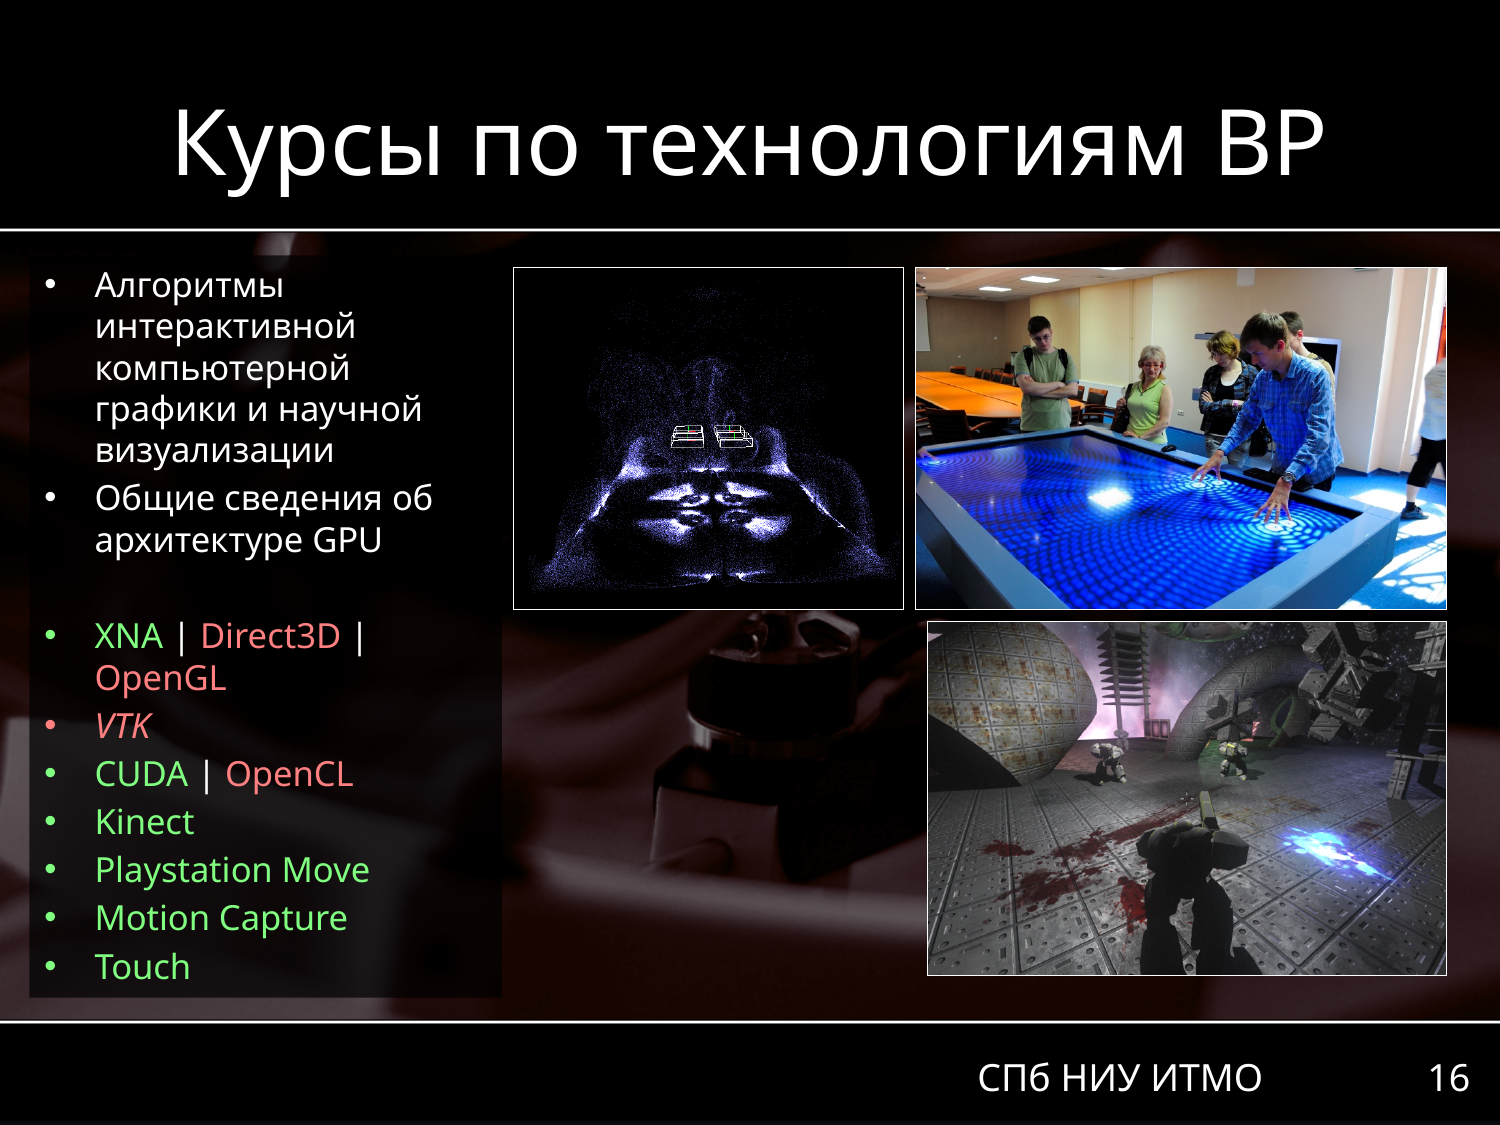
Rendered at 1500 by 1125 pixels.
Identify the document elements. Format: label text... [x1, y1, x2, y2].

list Алгоритмы интерактивной компьютерной графики и научной визуализации Общие сведения об архитектуре GPU XNA | Direct3D | OpenGL VTK CUDA | OpenCL Kinect Playstation Move Motion Capture Touch [29, 255, 502, 998]
title Курсы по технологиям ВР [75, 45, 1425, 233]
picture [0, 0, 1500, 1125]
